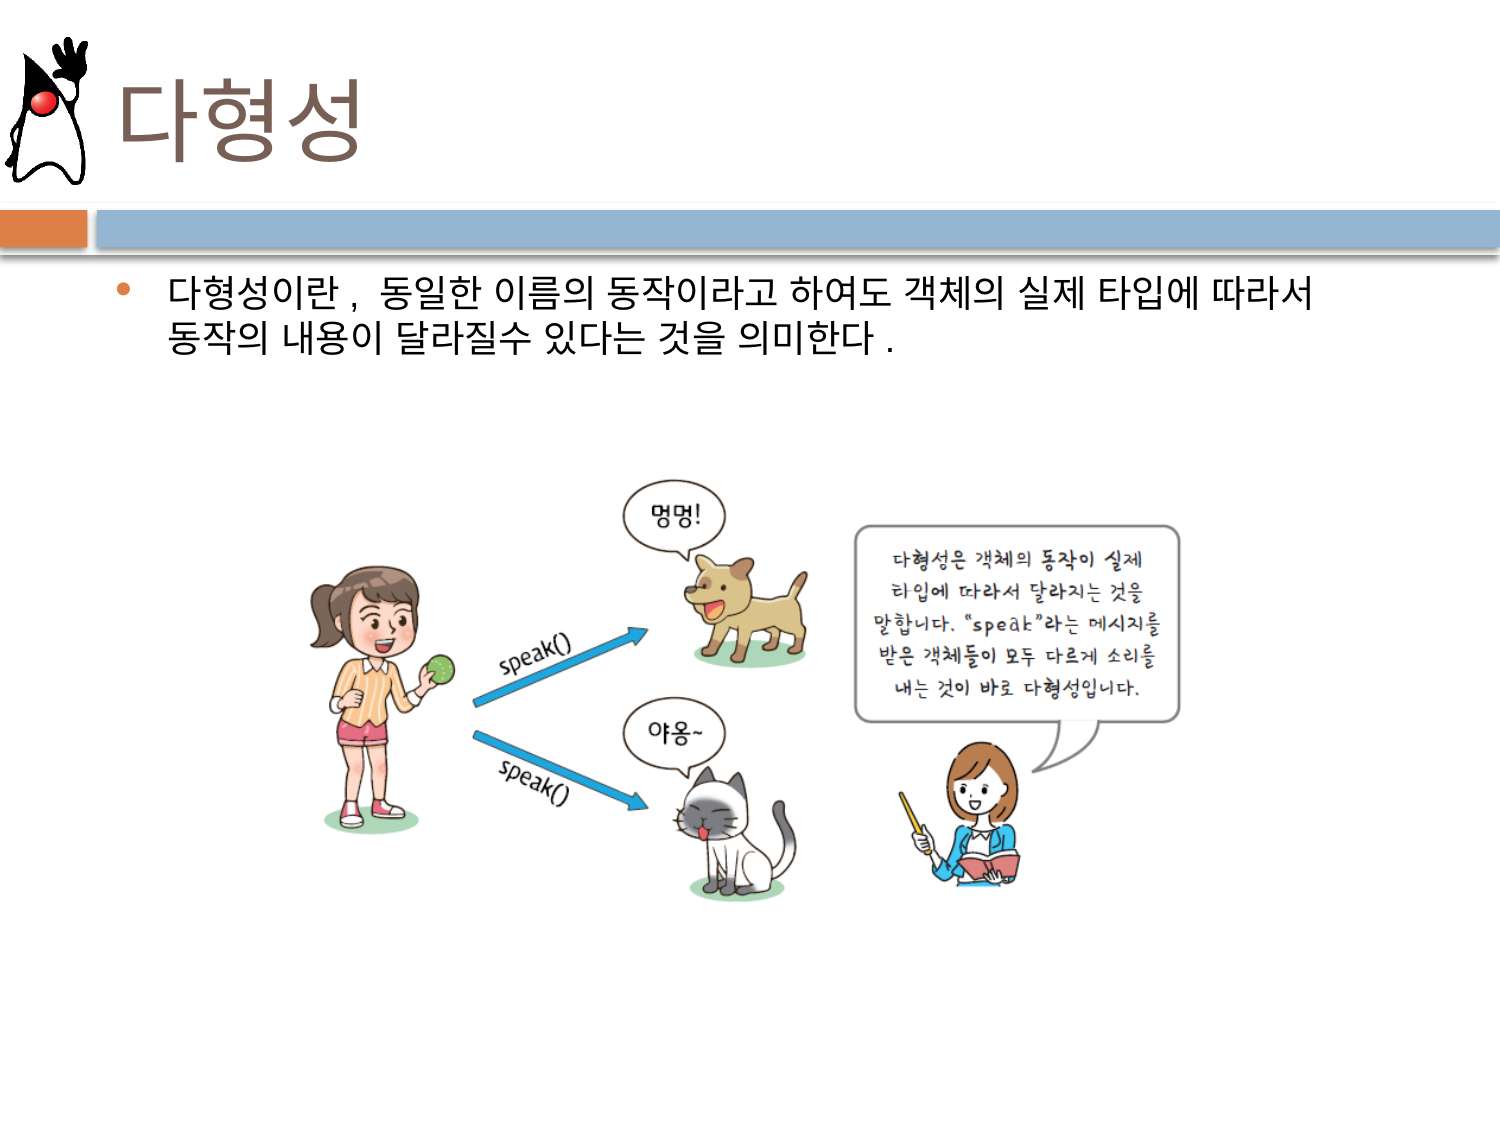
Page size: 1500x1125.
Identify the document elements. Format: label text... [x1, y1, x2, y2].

picture [5, 37, 88, 185]
title 다형성 [100, 37, 1438, 200]
list 다형성이란, 동일한 이름의 동작이라고 하여도 객체의 실제 타입에 따라서 동작의 내용이 달라질수 있다는 것을 의미한다. [100, 262, 1438, 1000]
picture [296, 467, 1204, 911]
